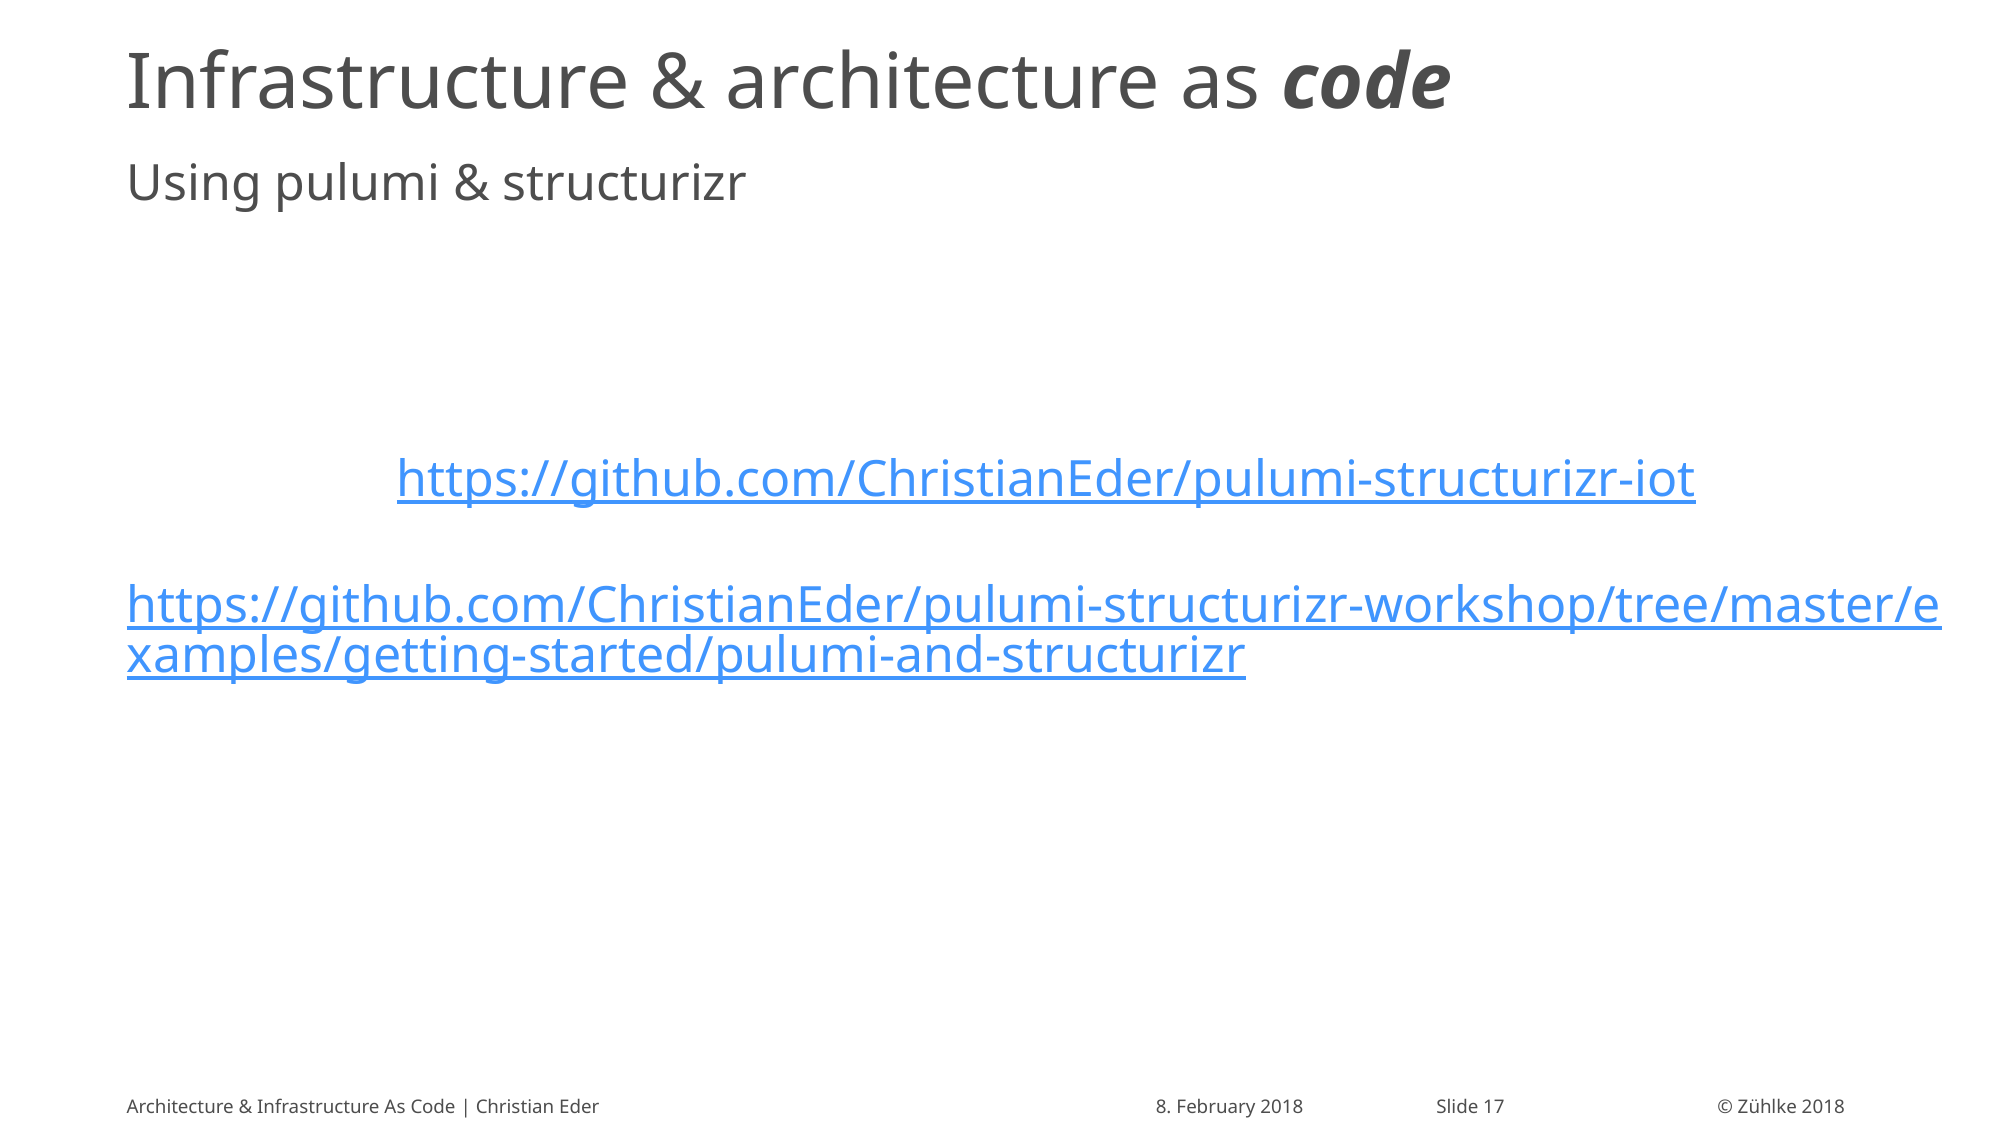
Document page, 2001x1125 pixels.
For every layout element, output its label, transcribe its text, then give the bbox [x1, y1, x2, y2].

list Using pulumi & structurizr https://github.com/ChristianEder/pulumi-structurizr-iot https://github.com/ChristianEder/pulumi-structurizr-workshop/tree/master/examples/getting-started/pulumi-and-structurizr [126, 152, 1967, 259]
title Infrastructure & architecture as code [126, 36, 1967, 152]
